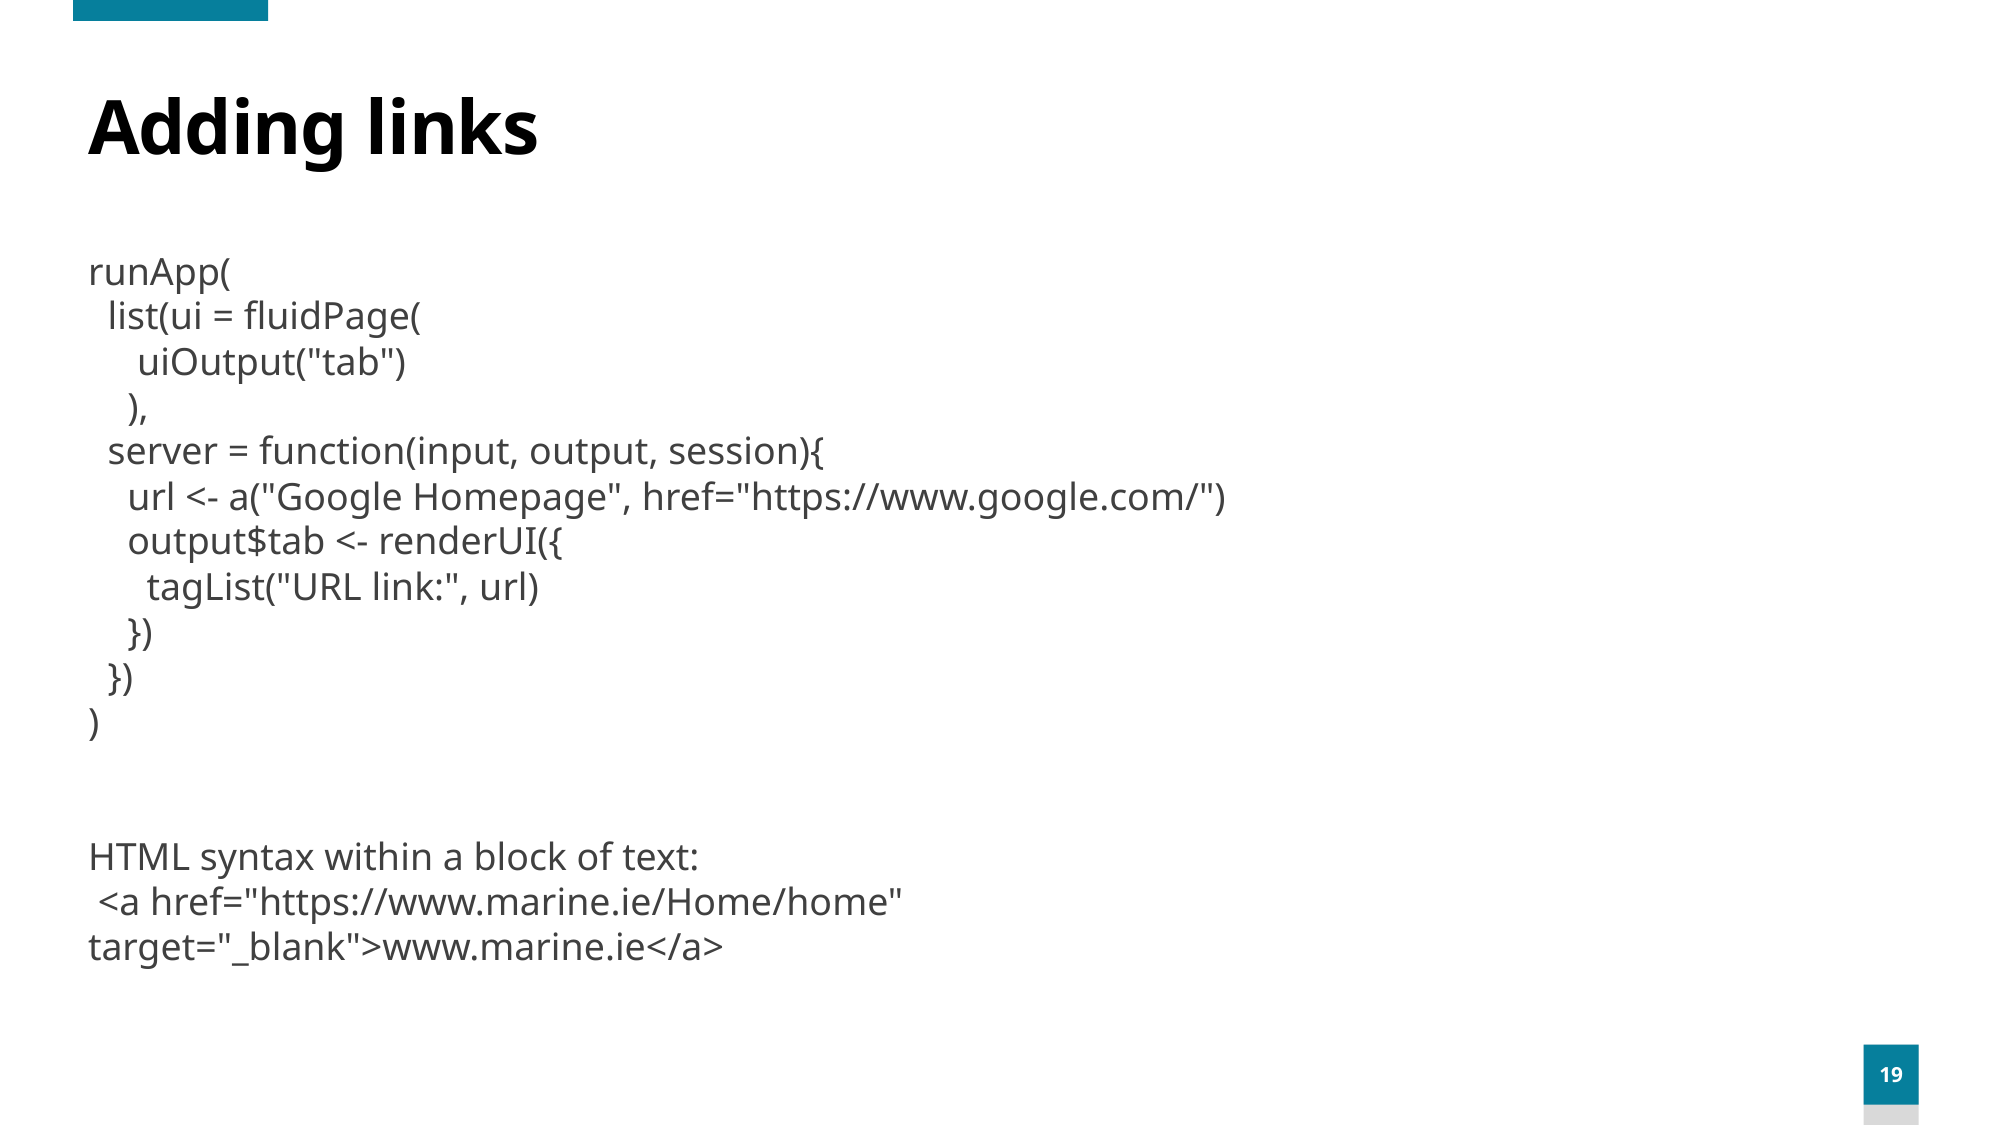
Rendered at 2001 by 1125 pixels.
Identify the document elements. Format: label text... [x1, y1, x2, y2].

title Adding links [73, 82, 1907, 179]
list runApp( list(ui = fluidPage( uiOutput("tab") ), server = function(input, output, session){ url <- a("Google Homepage", href="https://www.google.com/") output$tab <- renderUI({ tagList("URL link:", url) }) }) ) HTML syntax within a block of text: <a href="https://www.marine.ie/Home/home" target="_blank">www.marine.ie</a> [73, 239, 1391, 1023]
